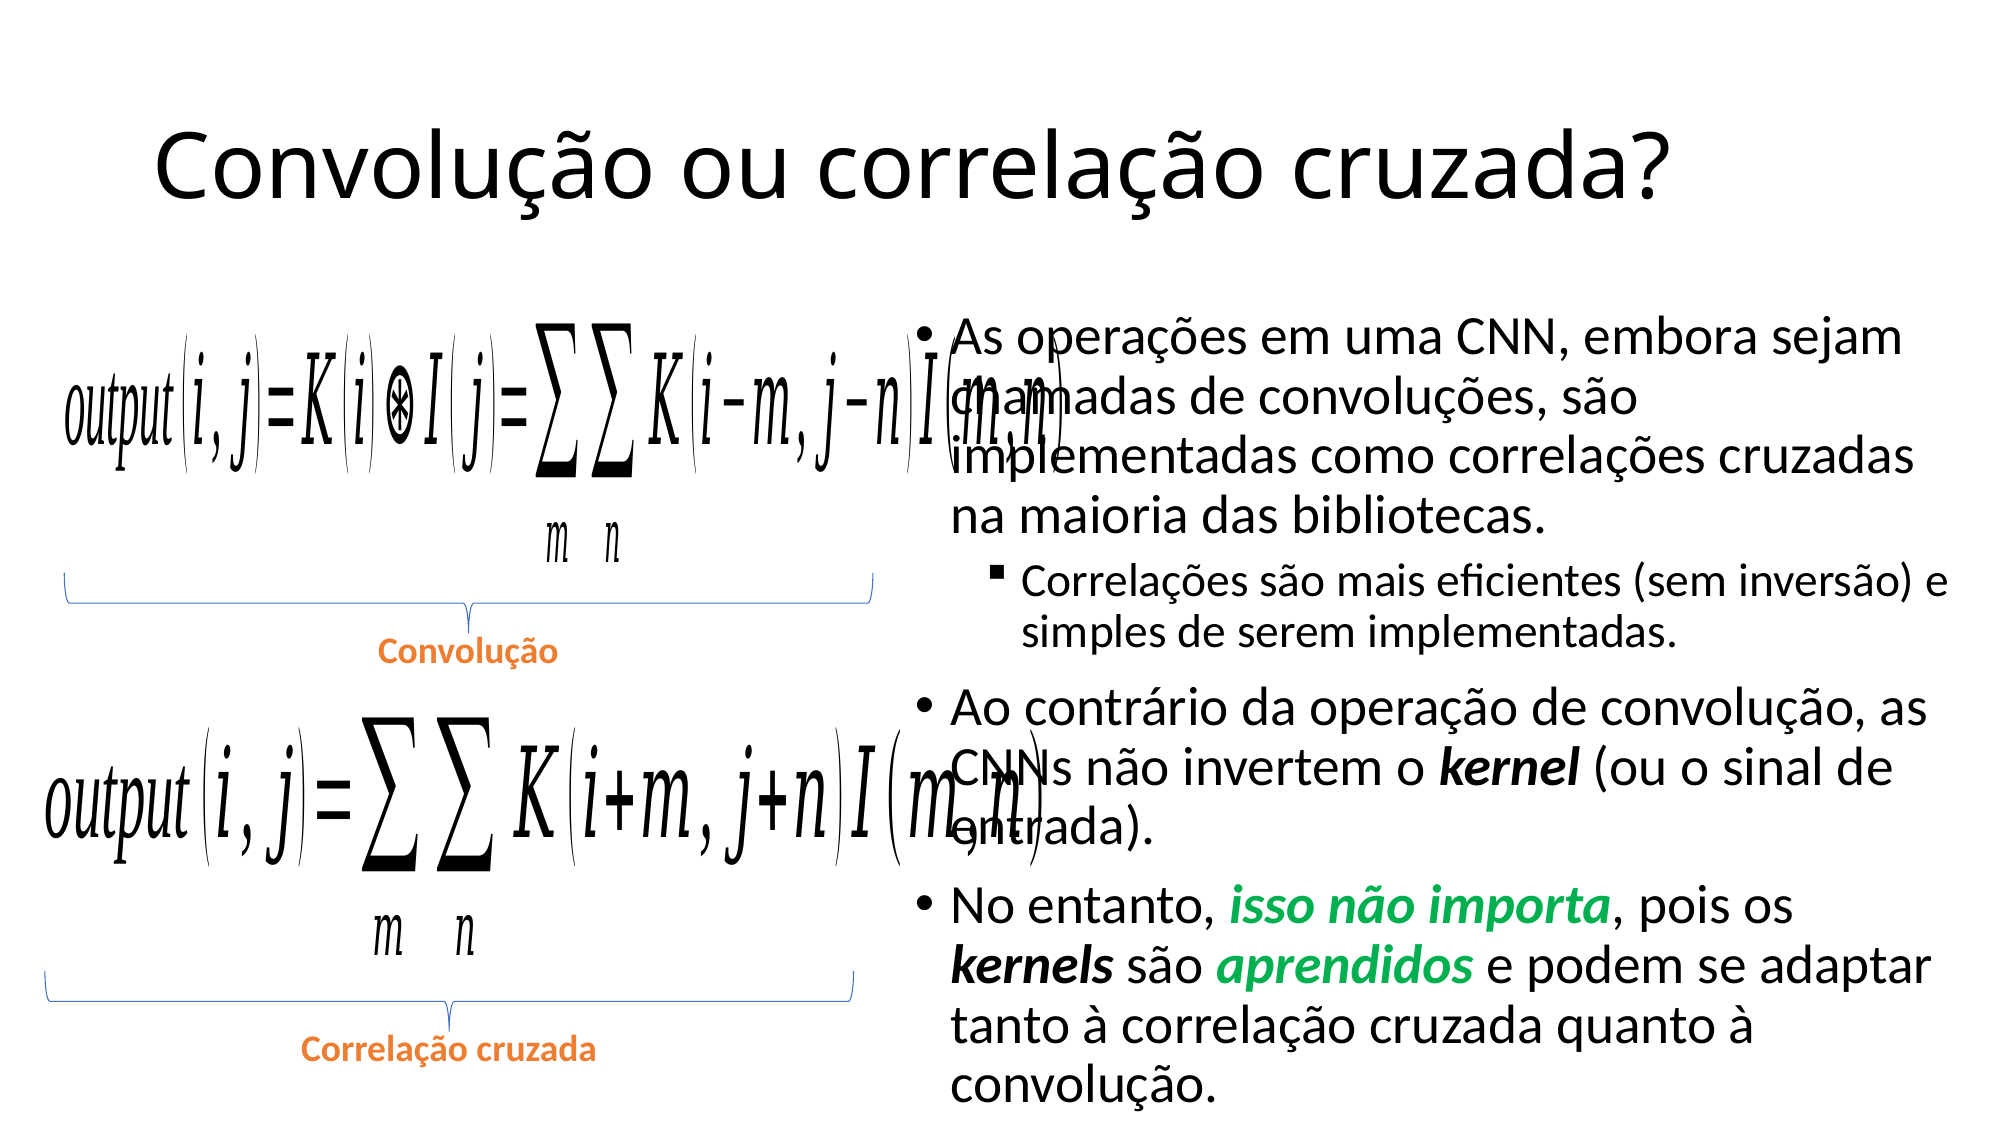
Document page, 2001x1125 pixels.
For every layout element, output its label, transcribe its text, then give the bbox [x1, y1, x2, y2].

text_box [63, 572, 874, 618]
text_box Convolução [64, 618, 873, 678]
text_box Correlação cruzada [44, 1016, 854, 1077]
title Convolução ou correlação cruzada? [137, 59, 1863, 278]
text_box [44, 971, 855, 1016]
list As operações em uma CNN, embora sejam chamadas de convoluções, são implementadas como correlações cruzadas na maioria das bibliotecas. Correlações são mais eficientes (sem inversão) e simples de serem implementadas. Ao contrário da operação de convolução, as CNNs não invertem o kernel (ou o sinal de entrada). No entanto, isso não importa, pois os kernels são aprendidos e podem se adaptar tanto à correlação cruzada quanto à convolução. [899, 299, 1976, 1125]
